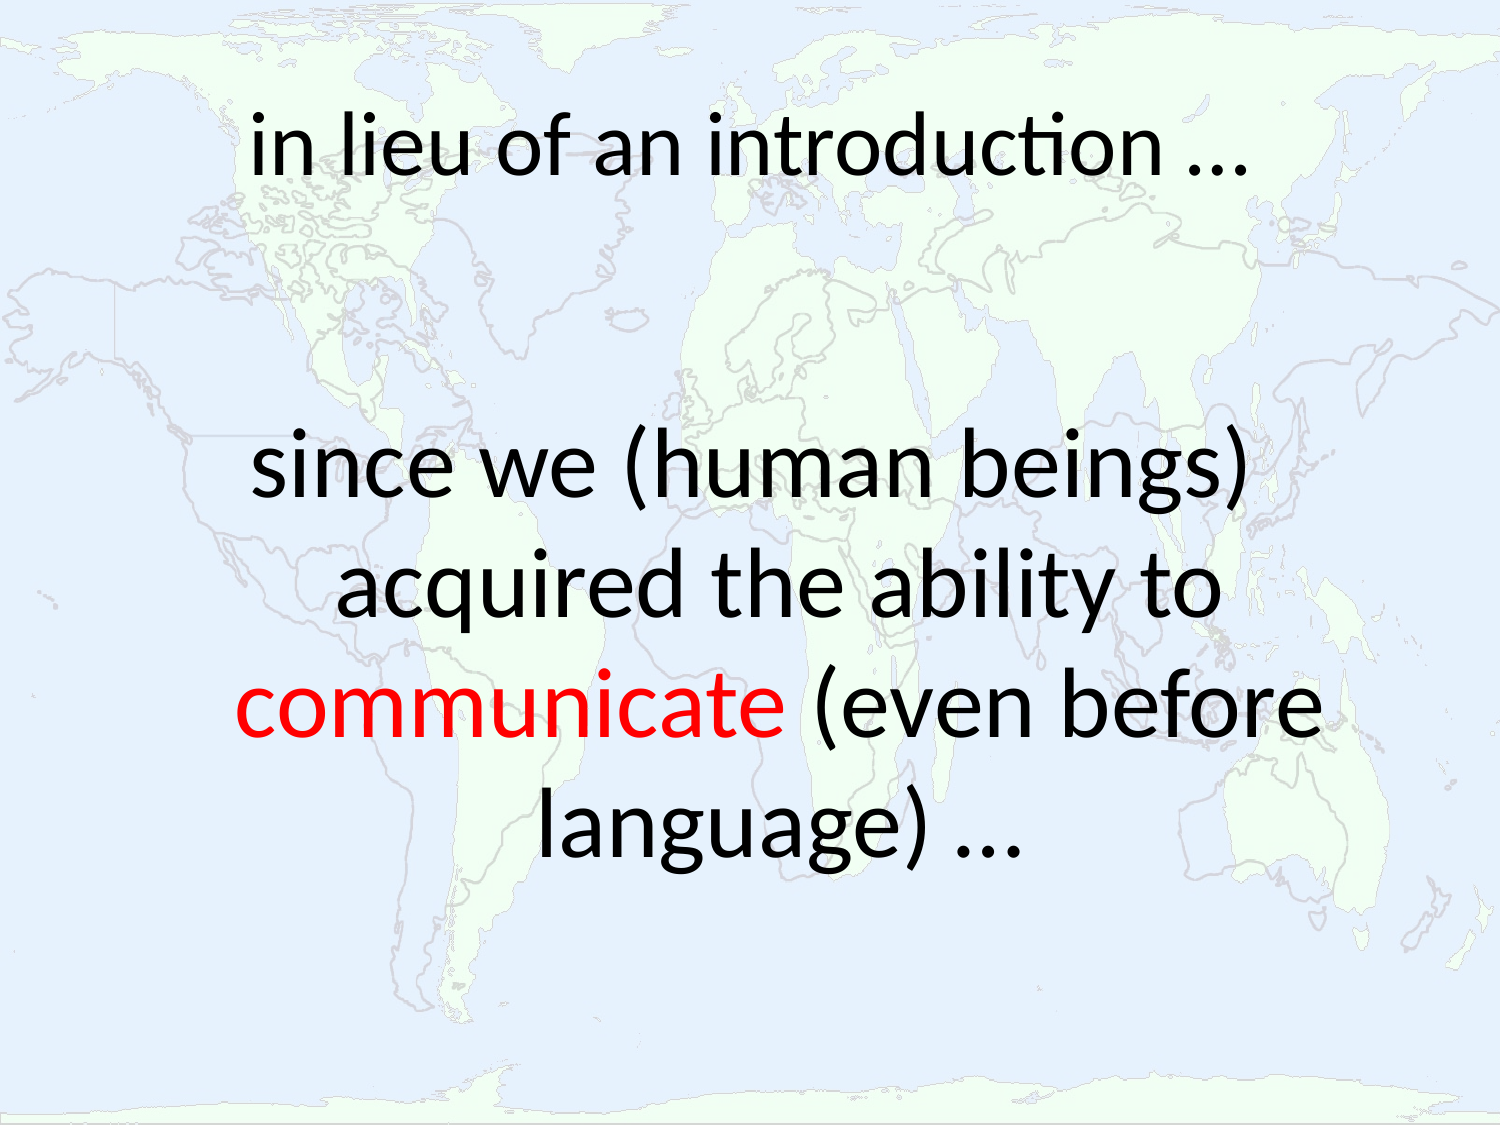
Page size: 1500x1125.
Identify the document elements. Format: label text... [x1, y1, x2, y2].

list since we (human beings) acquired the ability to communicate (even before language) … [76, 196, 1427, 939]
title in lieu of an introduction … [75, 45, 1425, 233]
